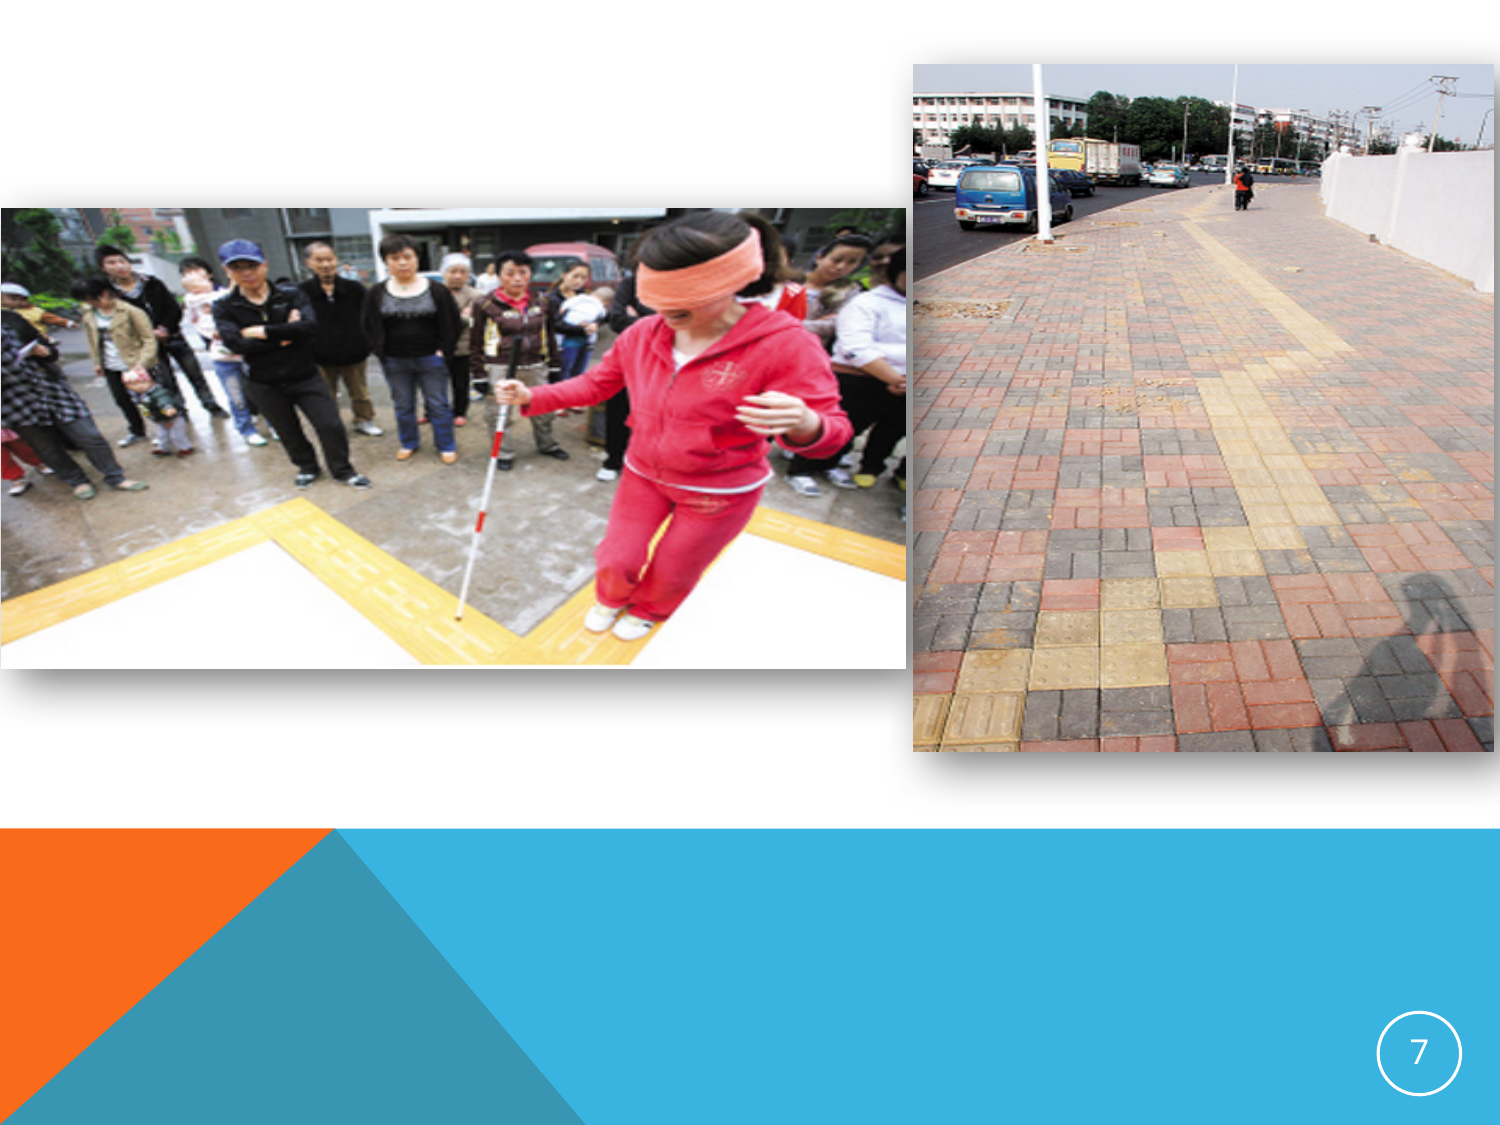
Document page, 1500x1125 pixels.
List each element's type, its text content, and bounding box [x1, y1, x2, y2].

slide_number 7 [1376, 1010, 1463, 1097]
picture [913, 64, 1495, 752]
picture [0, 207, 906, 670]
